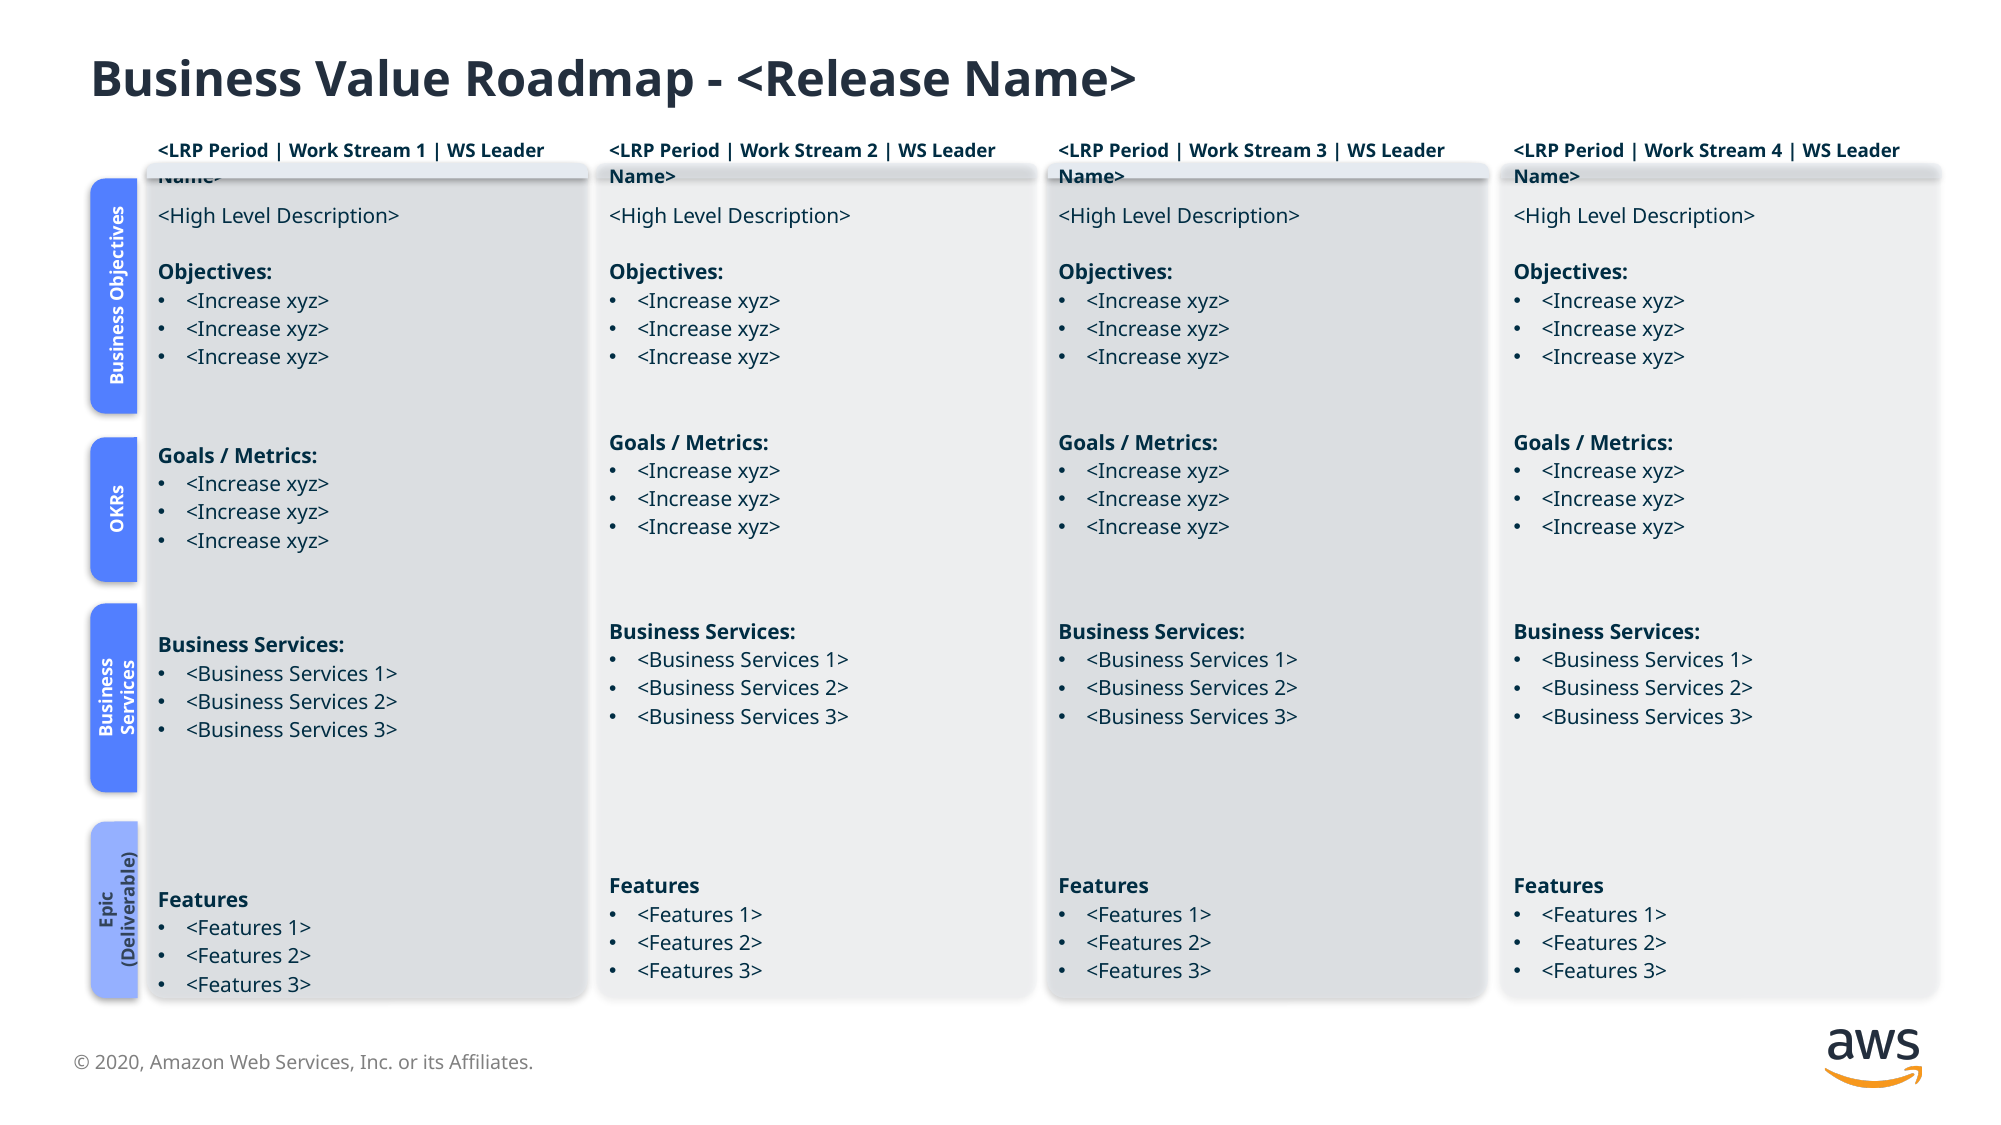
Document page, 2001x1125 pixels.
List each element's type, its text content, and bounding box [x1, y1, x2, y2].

table_cell Goals / Metrics: <Increase xyz> <Increase xyz> <Increase xyz> [145, 435, 586, 624]
table_cell <High Level Description> Objectives: <Increase xyz> <Increase xyz> <Increase xyz> [1046, 195, 1487, 422]
table_cell Business Services: <Business Services 1> <Business Services 2> <Business Services 3> Features <Features 1> <Features 2> <Features 3> [1501, 611, 1942, 1044]
table_header <LRP Period | Work Stream 1 | WS Leader Name> [145, 131, 586, 165]
table_header <LRP Period | Work Stream 4 | WS Leader Name> [1501, 131, 1942, 195]
table_cell Goals / Metrics: <Increase xyz> <Increase xyz> <Increase xyz> [1501, 422, 1942, 611]
table_cell Business Services: <Business Services 1> <Business Services 2> <Business Services 3> Features <Features 1> <Features 2> <Features 3> [597, 611, 1037, 1044]
text_box Business Objectives [89, 177, 139, 415]
text_box OKRs [89, 436, 139, 583]
table_header <LRP Period | Work Stream 3 | WS Leader Name> [1046, 131, 1487, 195]
table_cell Business Services: <Business Services 1> <Business Services 2> <Business Services 3> Features <Features 1> <Features 2> <Features 3> [145, 624, 586, 1057]
text_box Business Services [89, 602, 139, 794]
table_cell <High Level Description> Objectives: <Increase xyz> <Increase xyz> <Increase xyz> [597, 195, 1037, 422]
text_box Epic (Deliverable) [90, 820, 139, 999]
table_cell <High Level Description> Objectives: <Increase xyz> <Increase xyz> <Increase xyz> [145, 195, 586, 435]
table_cell <High Level Description> Objectives: <Increase xyz> <Increase xyz> <Increase xyz> [1501, 195, 1942, 422]
table_header <LRP Period | Work Stream 1 | WS Leader Name> [145, 186, 586, 195]
table_cell Goals / Metrics: <Increase xyz> <Increase xyz> <Increase xyz> [597, 422, 1037, 611]
table_cell Goals / Metrics: <Increase xyz> <Increase xyz> <Increase xyz> [1046, 422, 1487, 611]
text_box [145, 162, 589, 180]
title Business Value Roadmap - <Release Name> [75, 28, 1923, 126]
table_header <LRP Period | Work Stream 2 | WS Leader Name> [597, 131, 1037, 195]
table_cell Business Services: <Business Services 1> <Business Services 2> <Business Services 3> Features <Features 1> <Features 2> <Features 3> [1046, 611, 1487, 1044]
